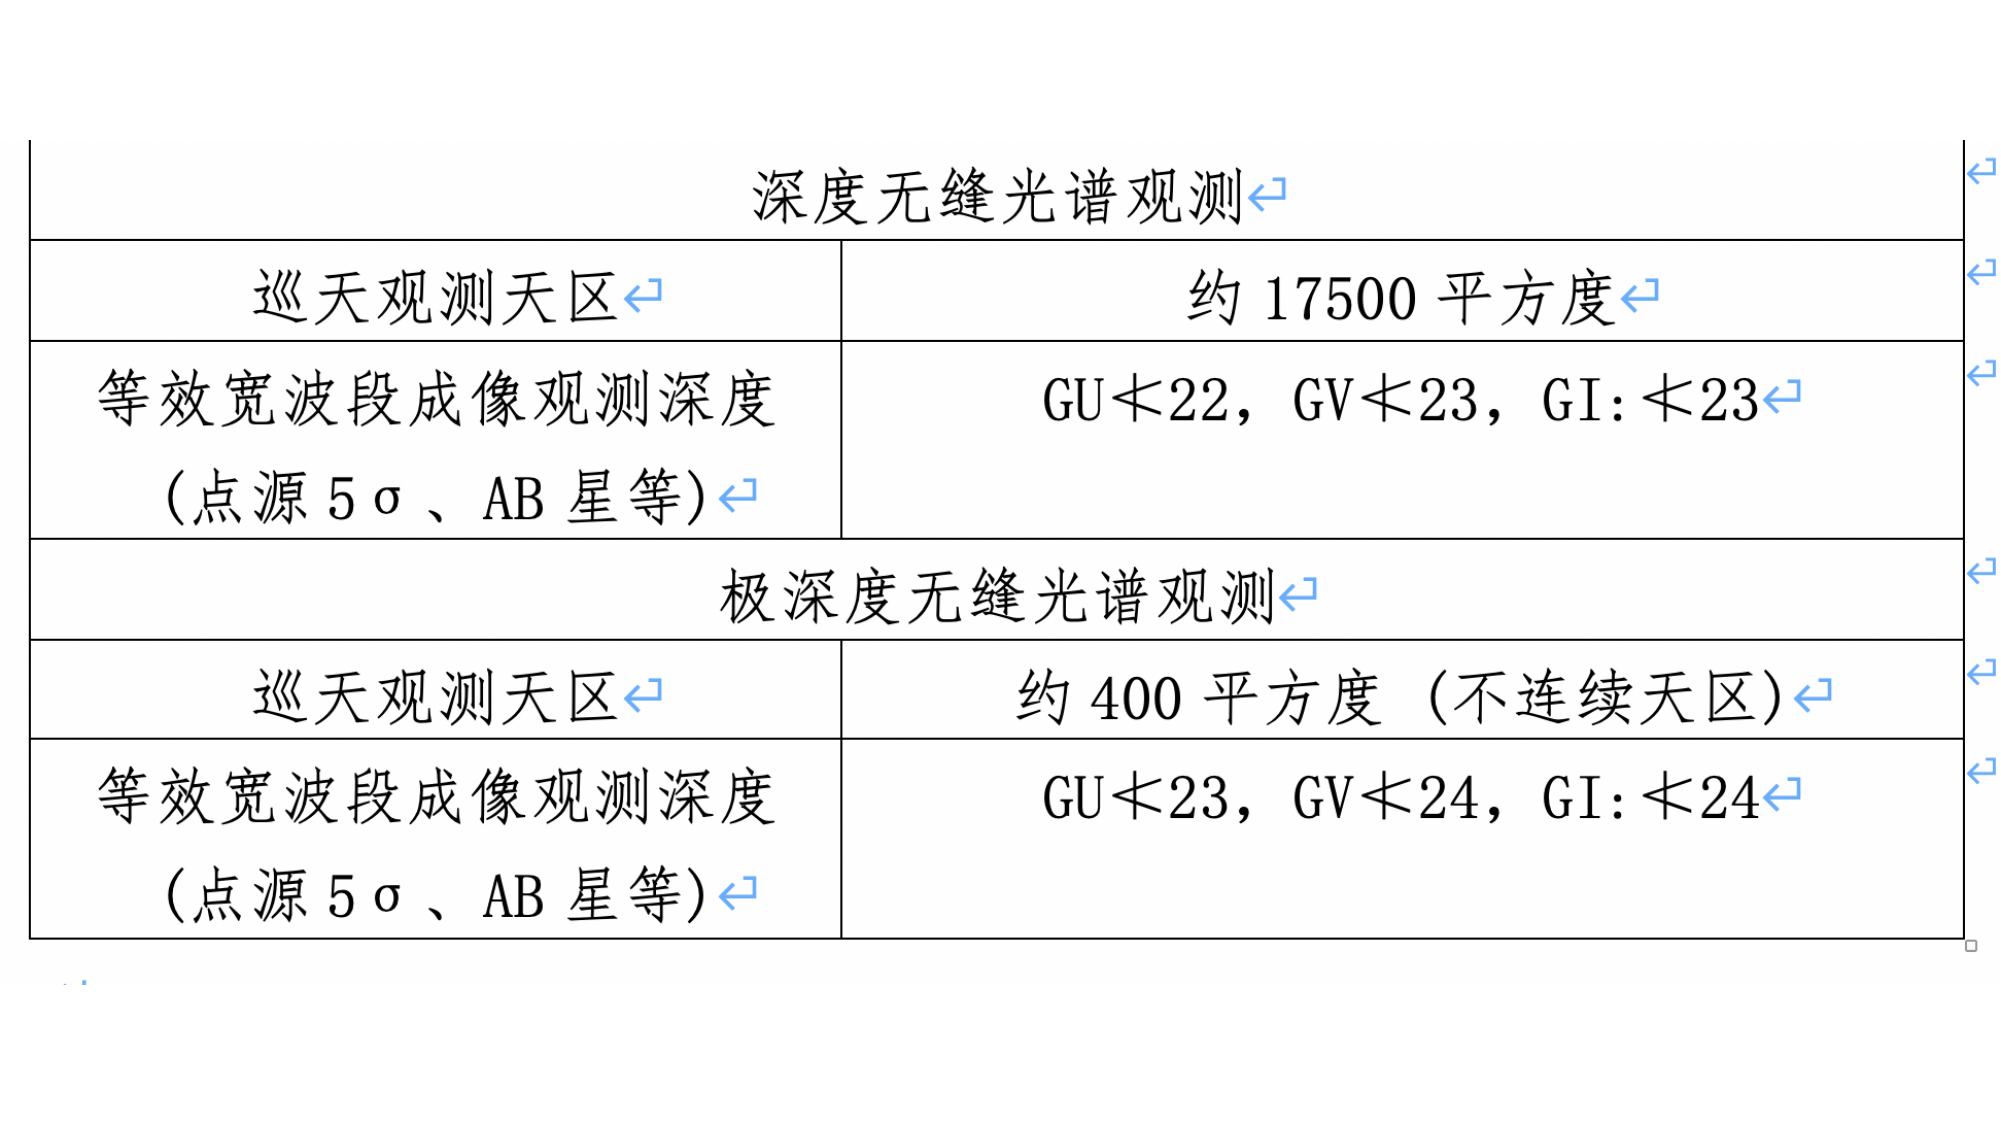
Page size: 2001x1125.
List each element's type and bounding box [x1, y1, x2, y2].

picture [0, 140, 2000, 985]
